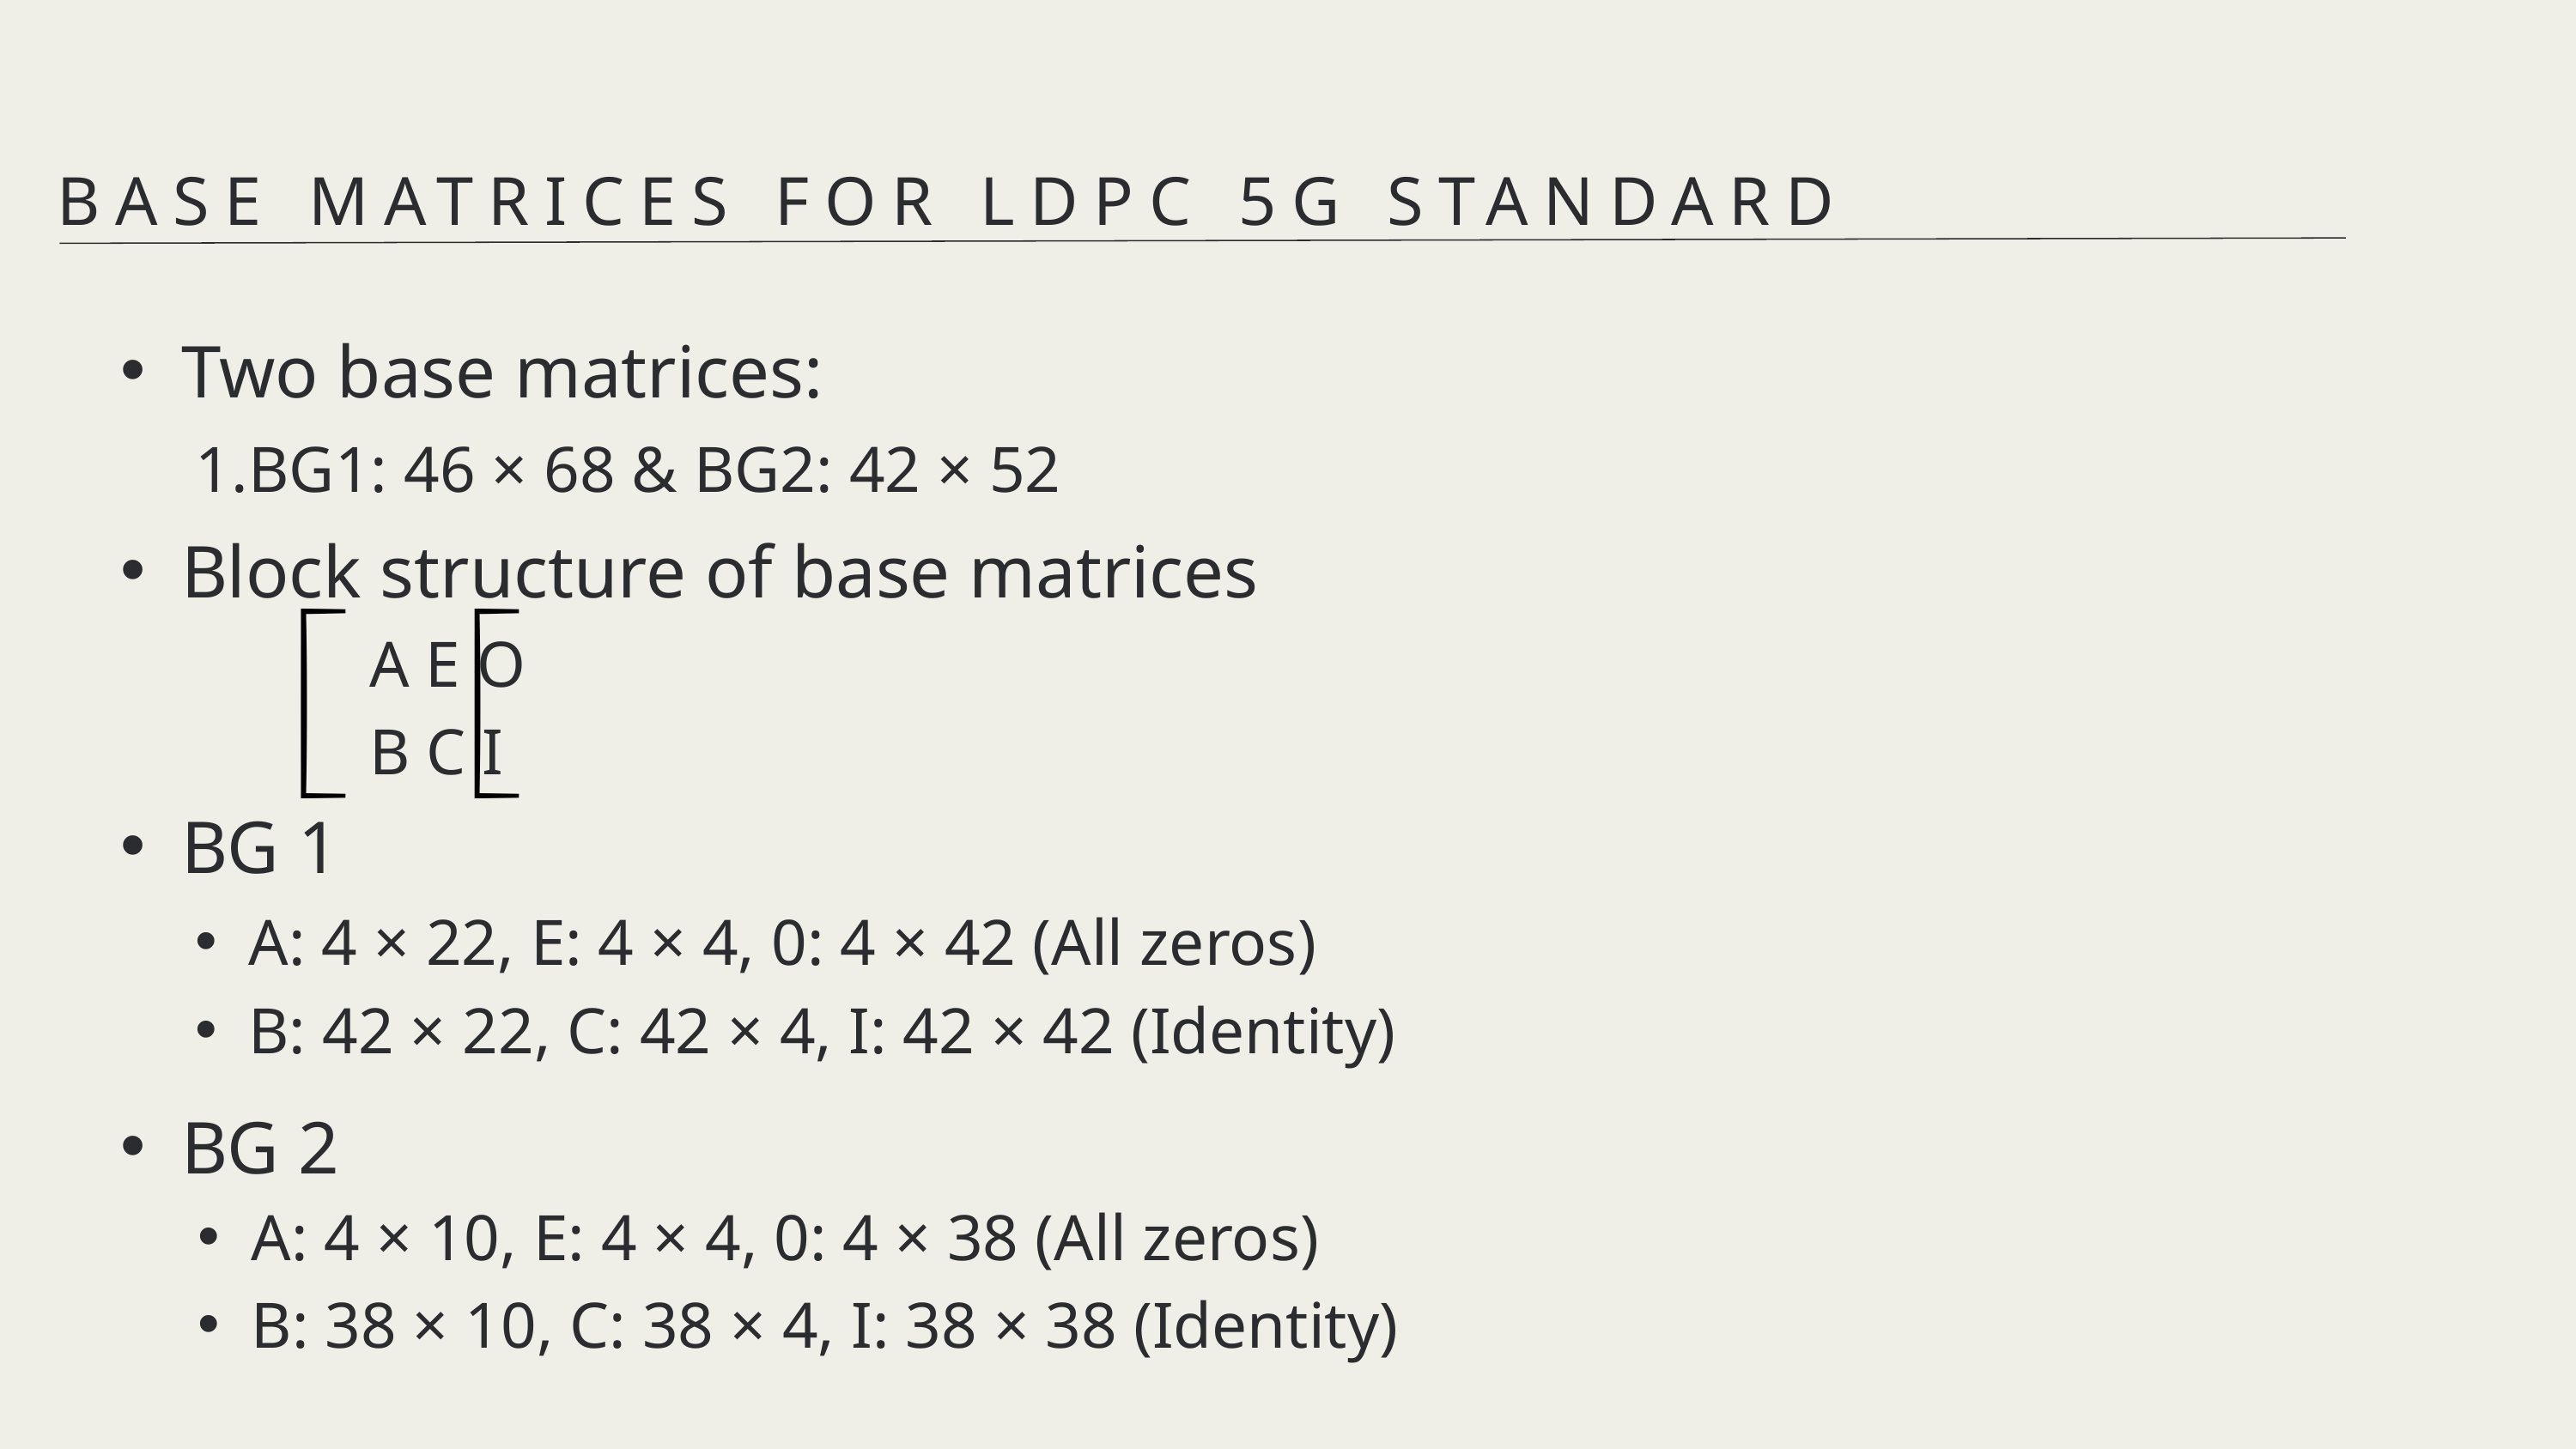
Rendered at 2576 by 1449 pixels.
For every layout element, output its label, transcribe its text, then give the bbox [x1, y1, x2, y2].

text_box [301, 609, 346, 798]
text_box Two base matrices: Block structure of base matrices A E O B C I BG 1 BG 2 [59, 312, 2346, 1449]
text_box BASE MATRICES FOR LDPC 5G STANDARD [57, 145, 2343, 239]
text_box A: 4 × 22, E: 4 × 4, 0: 4 × 42 (All zeros) B: 42 × 22, C: 42 × 4, I: 42 × 42 (Identity) [142, 890, 2343, 1066]
text_box BG1: 46 × 68 & BG2: 42 × 52 [142, 417, 2343, 506]
text_box A: 4 × 10, E: 4 × 4, 0: 4 × 38 (All zeros) B: 38 × 10, C: 38 × 4, I: 38 × 38 (Identity) [144, 1185, 2346, 1361]
text_box [474, 609, 519, 798]
